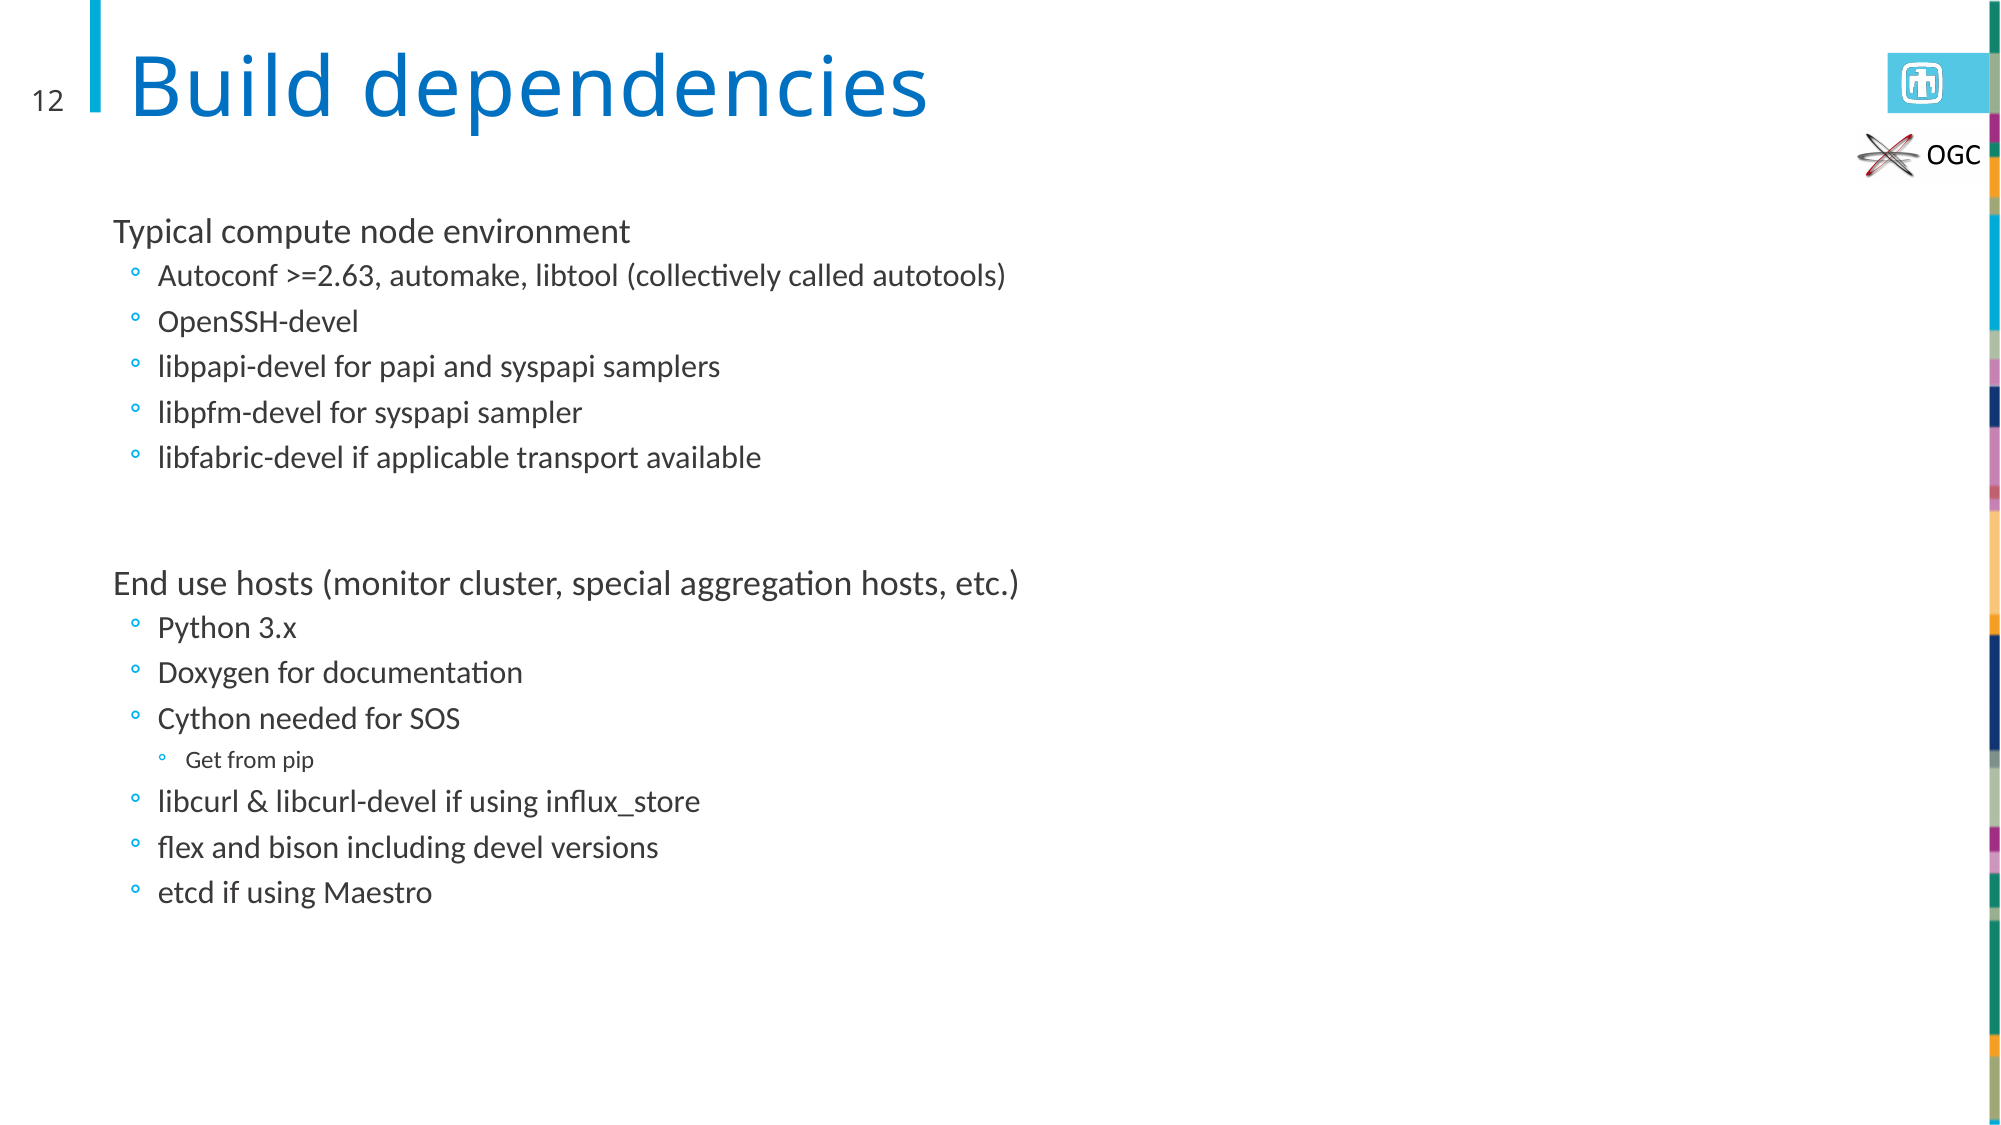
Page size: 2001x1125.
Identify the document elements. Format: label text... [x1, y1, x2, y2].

title Build dependencies [113, 41, 1839, 164]
picture [1990, 1, 1999, 215]
list Typical compute node environment Autoconf >=2.63, automake, libtool (collectively called autotools) OpenSSH-devel libpapi-devel for papi and syspapi samplers libpfm-devel for syspapi sampler libfabric-devel if applicable transport available End use hosts (monitor cluster, special aggregation hosts, etc.) Python 3.x Doxygen for documentation Cython needed for SOS Get from pip libcurl & libcurl-devel if using influx_store flex and bison including devel versions etcd if using Maestro [99, 205, 1825, 920]
picture [1990, 330, 1999, 1120]
slide_number 12 [10, 71, 80, 132]
picture [1854, 128, 1987, 182]
picture [1901, 62, 1944, 104]
